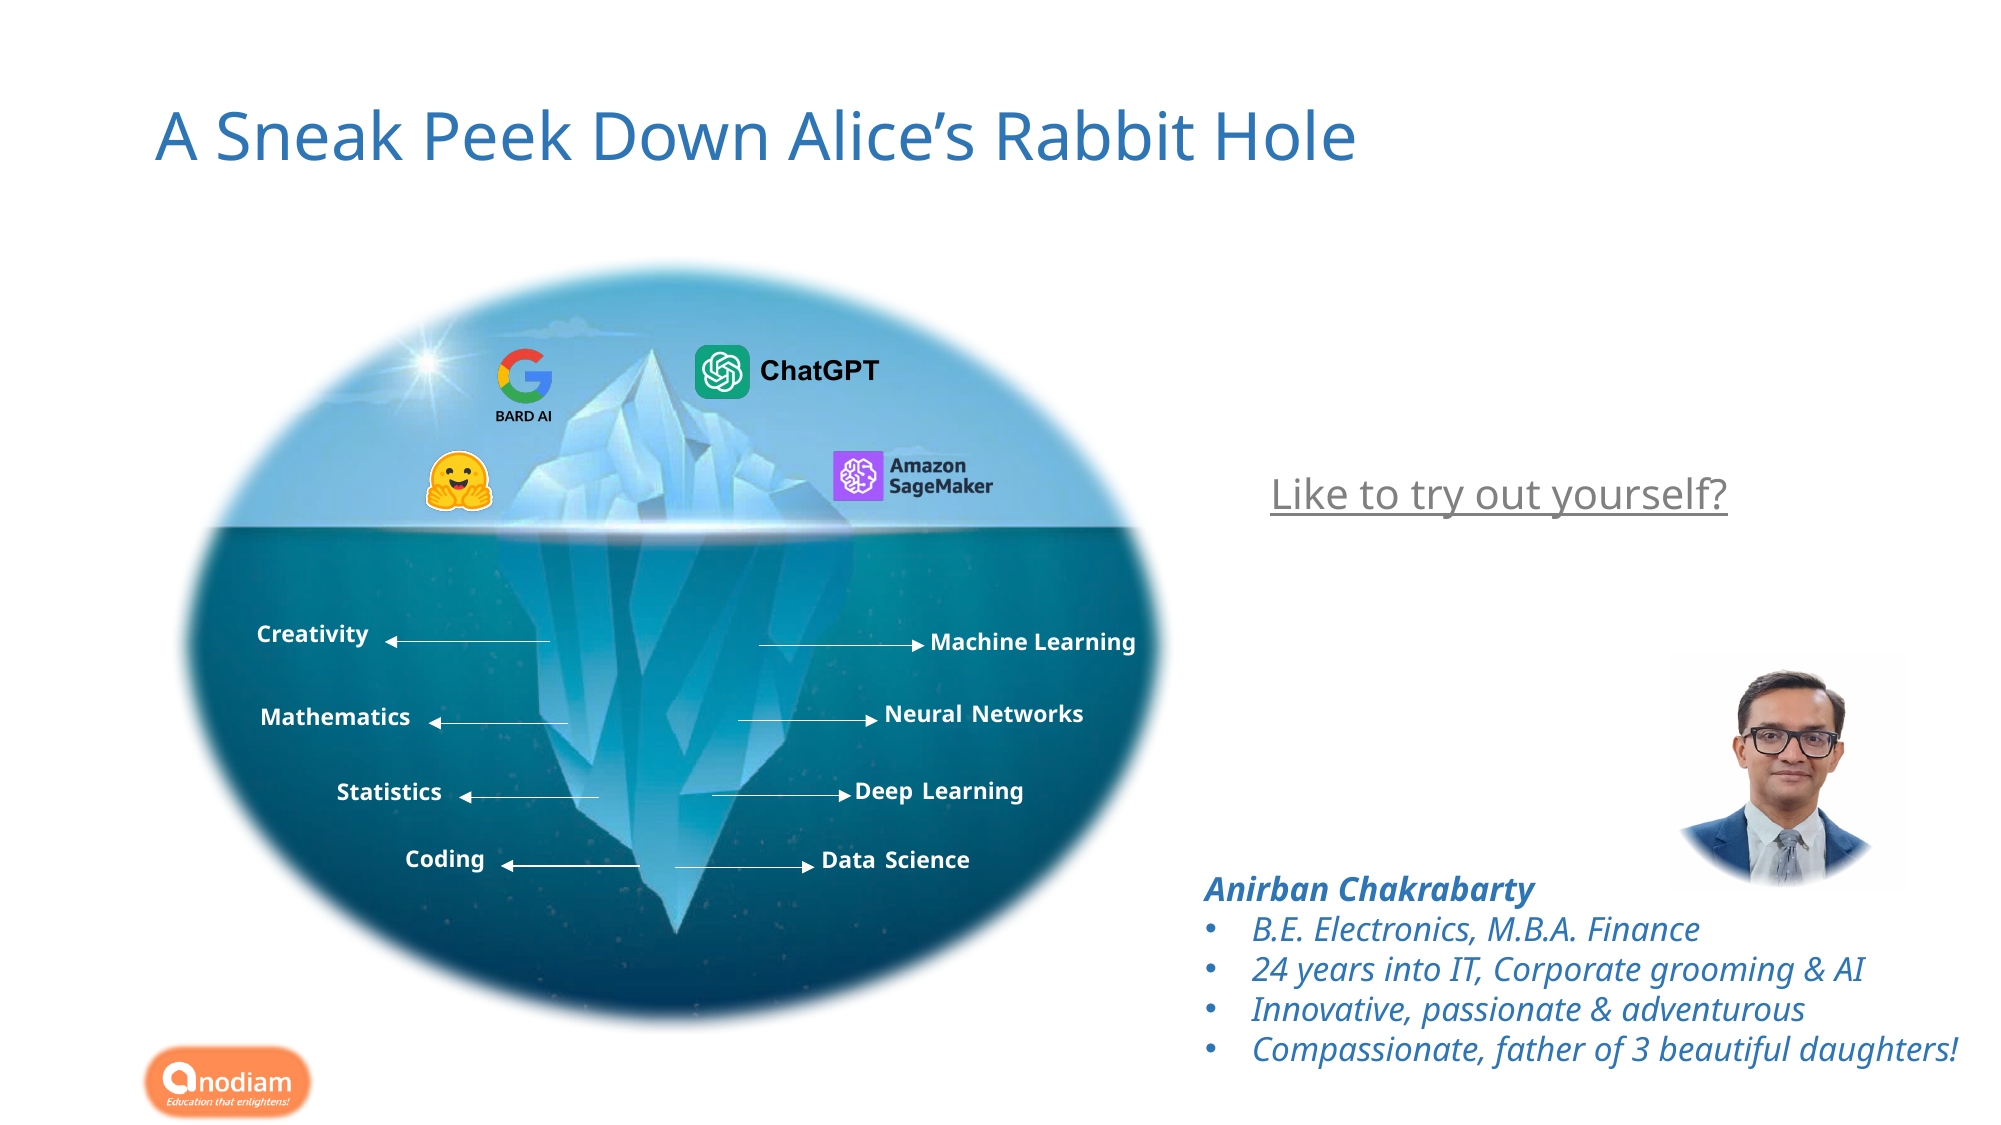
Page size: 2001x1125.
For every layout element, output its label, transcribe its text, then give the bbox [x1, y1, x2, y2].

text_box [170, 254, 1192, 1038]
text_box Like to try out yourself? [1255, 403, 1866, 533]
text_box Anirban Chakrabarty B.E. Electronics, M.B.A. Finance 24 years into IT, Corporate grooming & AI Innovative, passionate & adventurous Compassionate, father of 3 beautiful daughters! [1190, 860, 1992, 1075]
picture [137, 1039, 318, 1125]
title A Sneak Peek Down Alice’s Rabbit Hole [140, 30, 1866, 248]
picture [1668, 652, 1908, 892]
